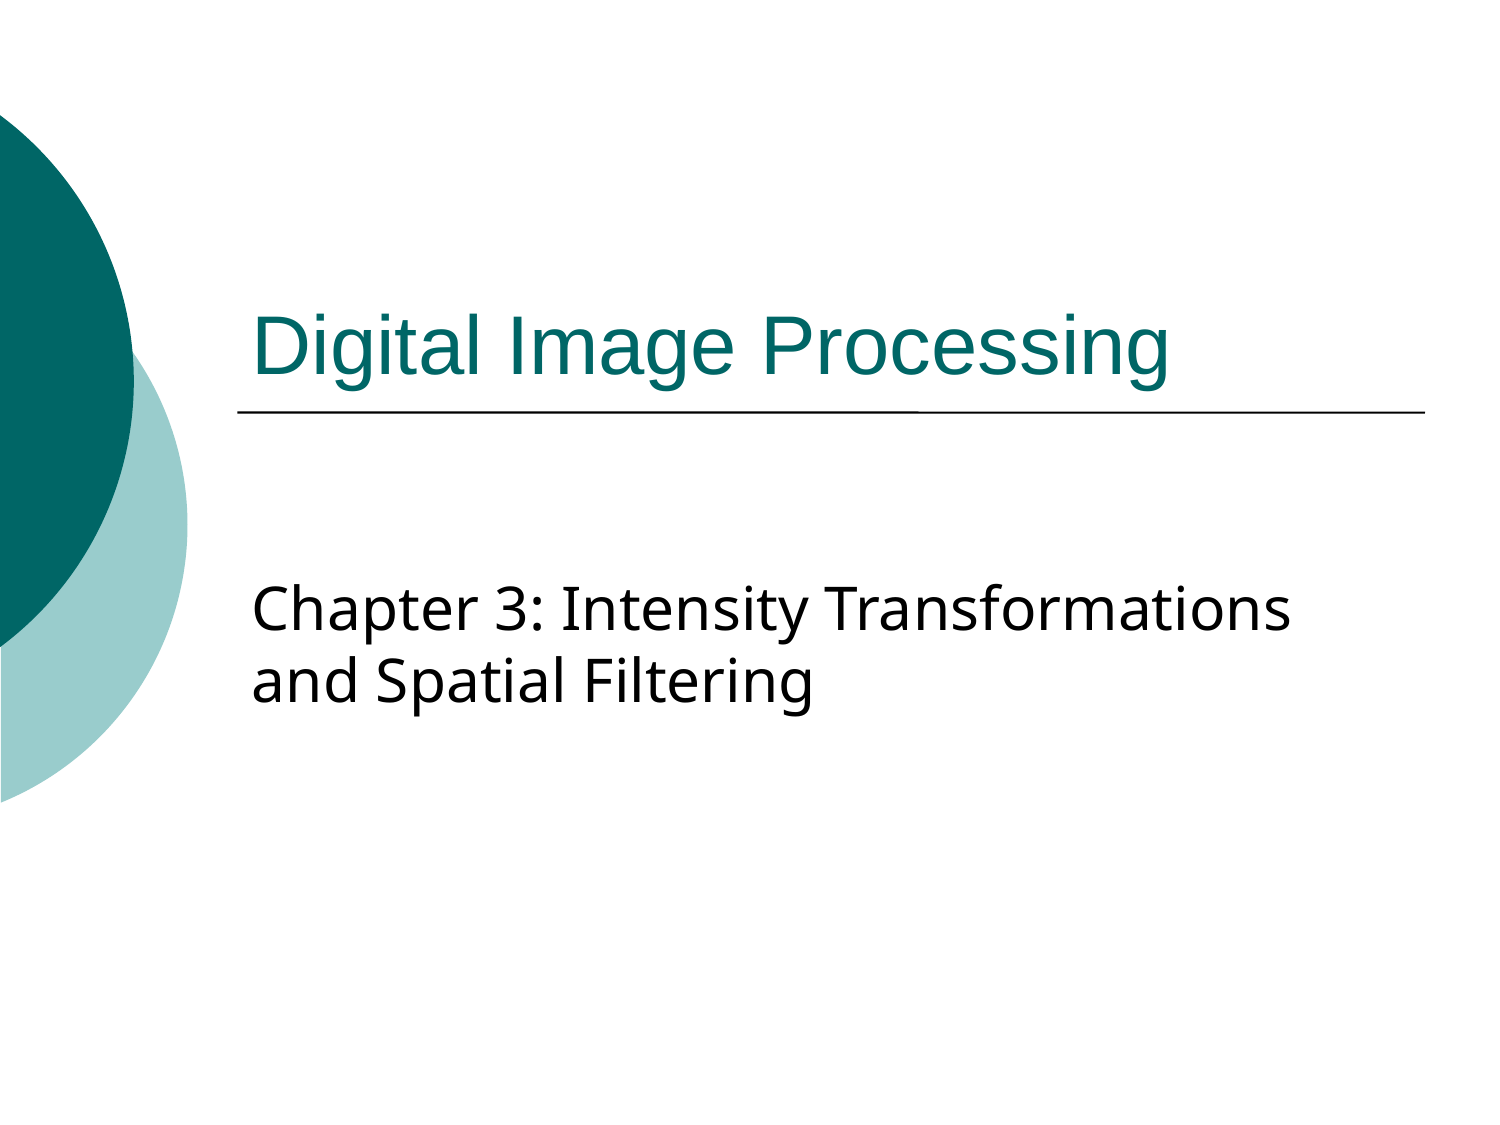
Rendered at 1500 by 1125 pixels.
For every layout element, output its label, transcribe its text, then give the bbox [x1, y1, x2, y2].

title Digital Image Processing [236, 161, 1425, 399]
subtitle Chapter 3: Intensity Transformations and Spatial Filtering [236, 562, 1425, 850]
